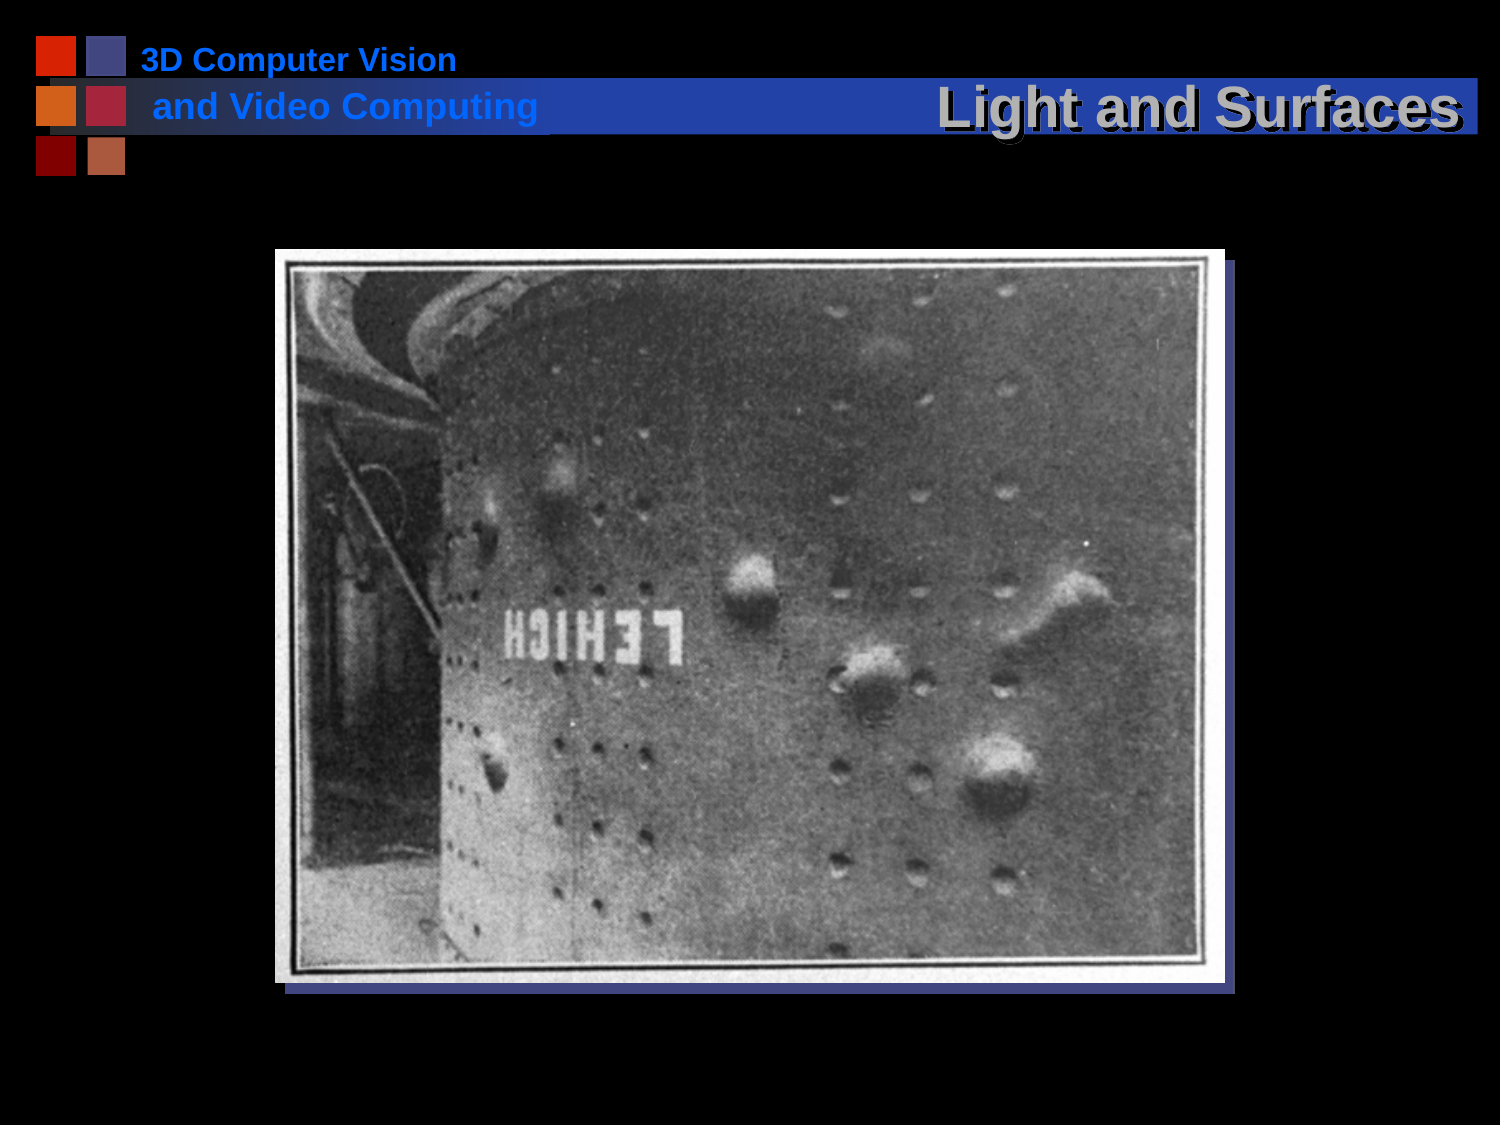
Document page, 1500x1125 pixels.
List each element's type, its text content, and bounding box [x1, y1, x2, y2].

picture [274, 249, 1225, 984]
title Light and Surfaces [910, 46, 1488, 148]
